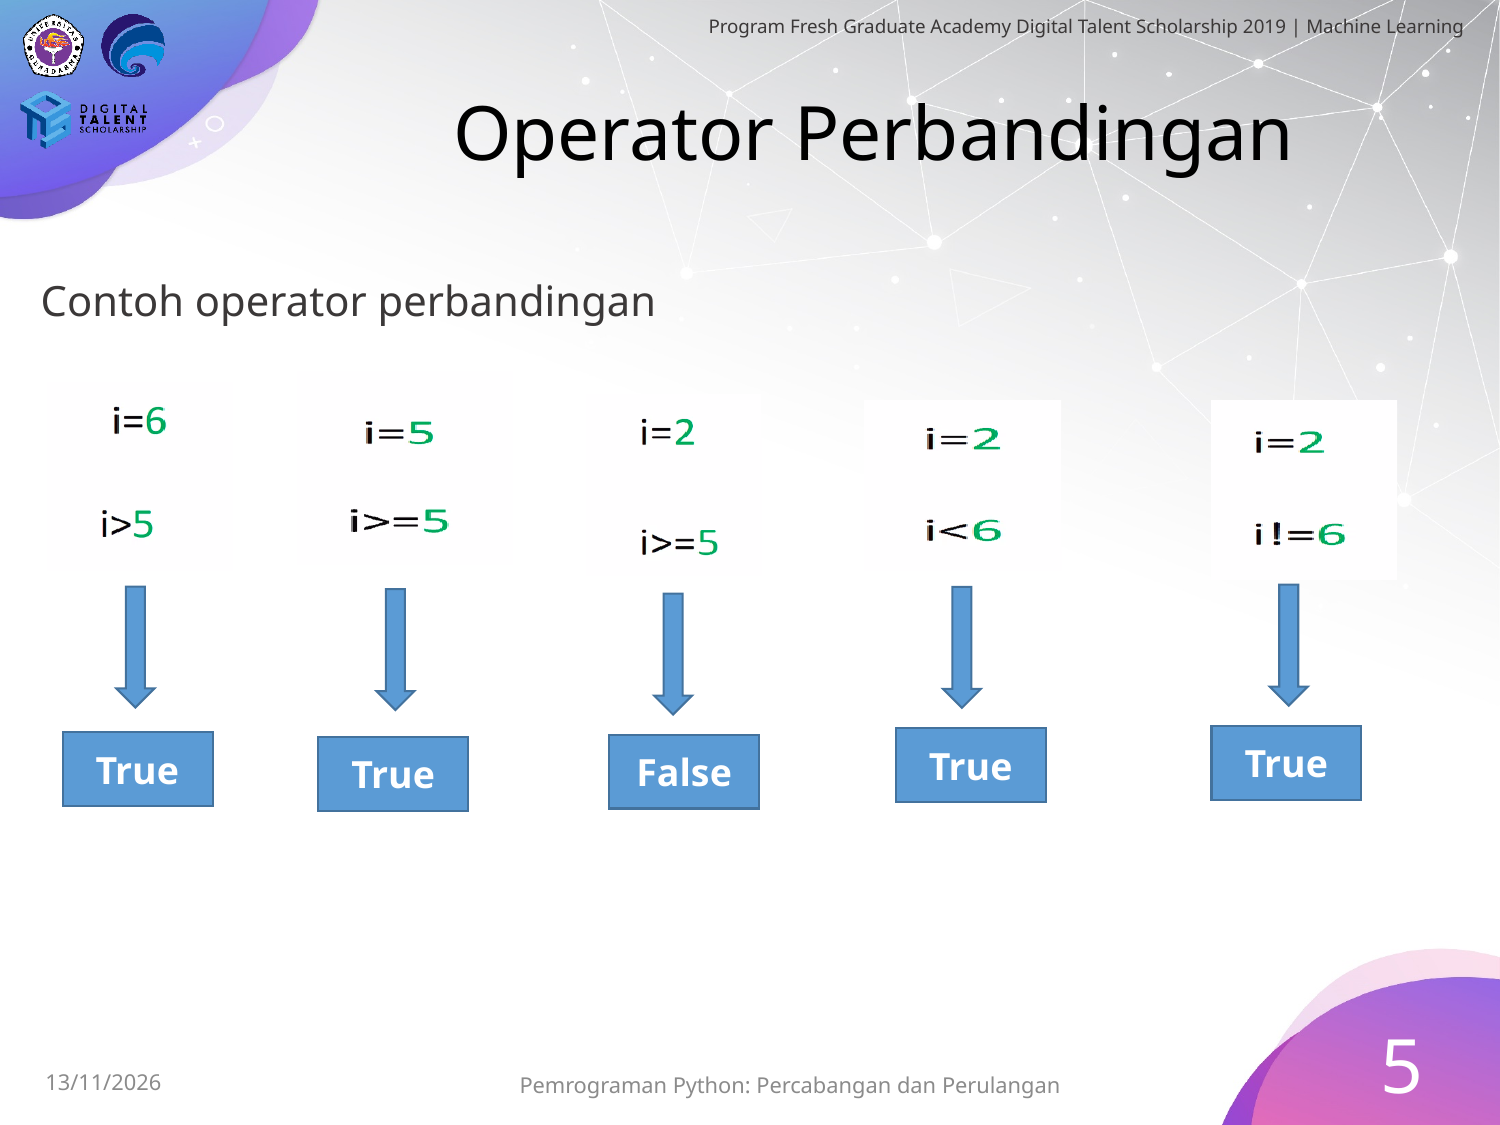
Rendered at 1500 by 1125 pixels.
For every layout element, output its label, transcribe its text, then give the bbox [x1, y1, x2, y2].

text_box True [895, 727, 1047, 803]
text_box [1267, 583, 1311, 708]
slide_number 5 [1327, 1025, 1477, 1115]
text_box False [608, 734, 760, 810]
text_box Contoh operator perbandingan [25, 252, 1472, 347]
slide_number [30, 1053, 272, 1114]
text_box [373, 588, 417, 712]
text_box True [1210, 725, 1362, 801]
text_box [651, 592, 695, 717]
text_box True [62, 731, 214, 807]
text_box True [317, 736, 469, 812]
title Operator Perbandingan [271, 66, 1477, 207]
text_box [940, 585, 984, 710]
picture [0, 0, 1500, 1125]
footer Pemrograman Python: Percabangan dan Perulangan [386, 1055, 1195, 1114]
text_box [113, 585, 157, 709]
